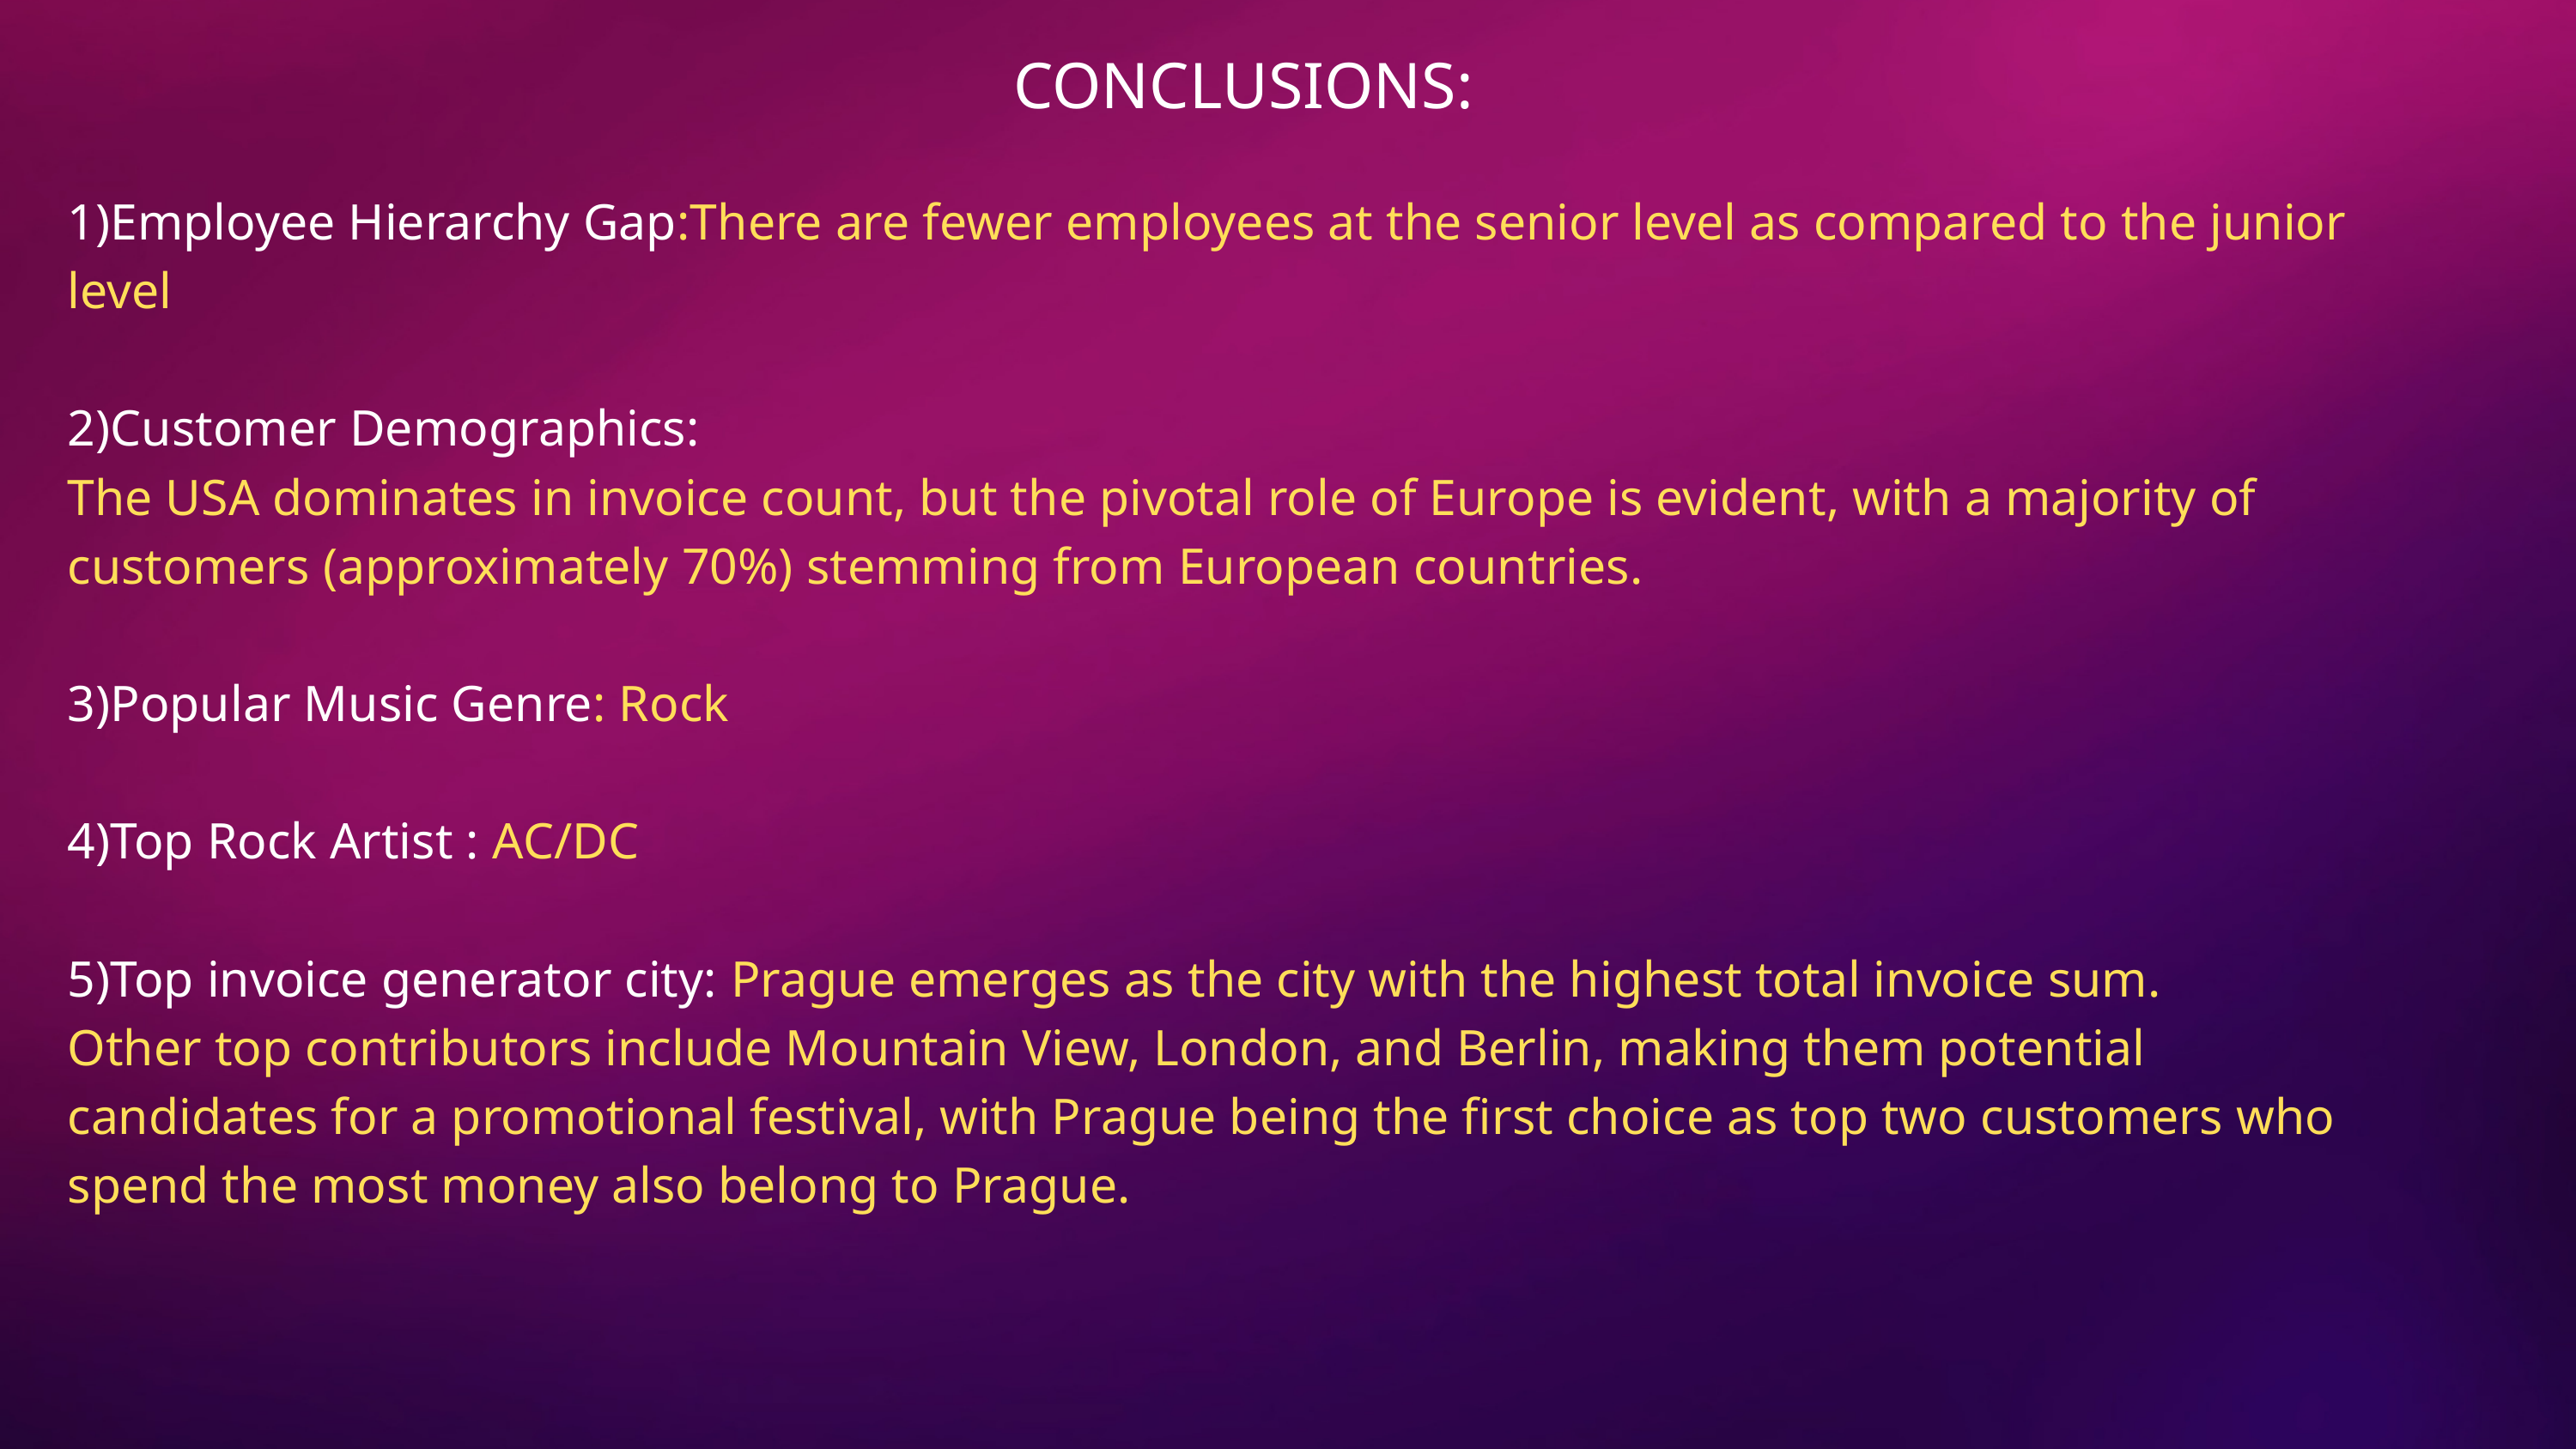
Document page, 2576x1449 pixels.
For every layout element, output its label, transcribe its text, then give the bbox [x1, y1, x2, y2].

text_box CONCLUSIONS: [25, 32, 2445, 121]
text_box [0, 0, 2576, 1449]
text_box 1)Employee Hierarchy Gap:There are fewer employees at the senior level as compared to the junior level 2)Customer Demographics: The USA dominates in invoice count, but the pivotal role of Europe is evident, with a majority of customers (approximately 70%) stemming from European countries. 3)Popular Music Genre: Rock 4)Top Rock Artist : AC/DC 5)Top invoice generator city: Prague emerges as the city with the highest total invoice sum. Other top contributors include Mountain View, London, and Berlin, making them potential candidates for a promotional festival, with Prague being the first choice as top two customers who spend the most money also belong to Prague. [67, 180, 2403, 1213]
